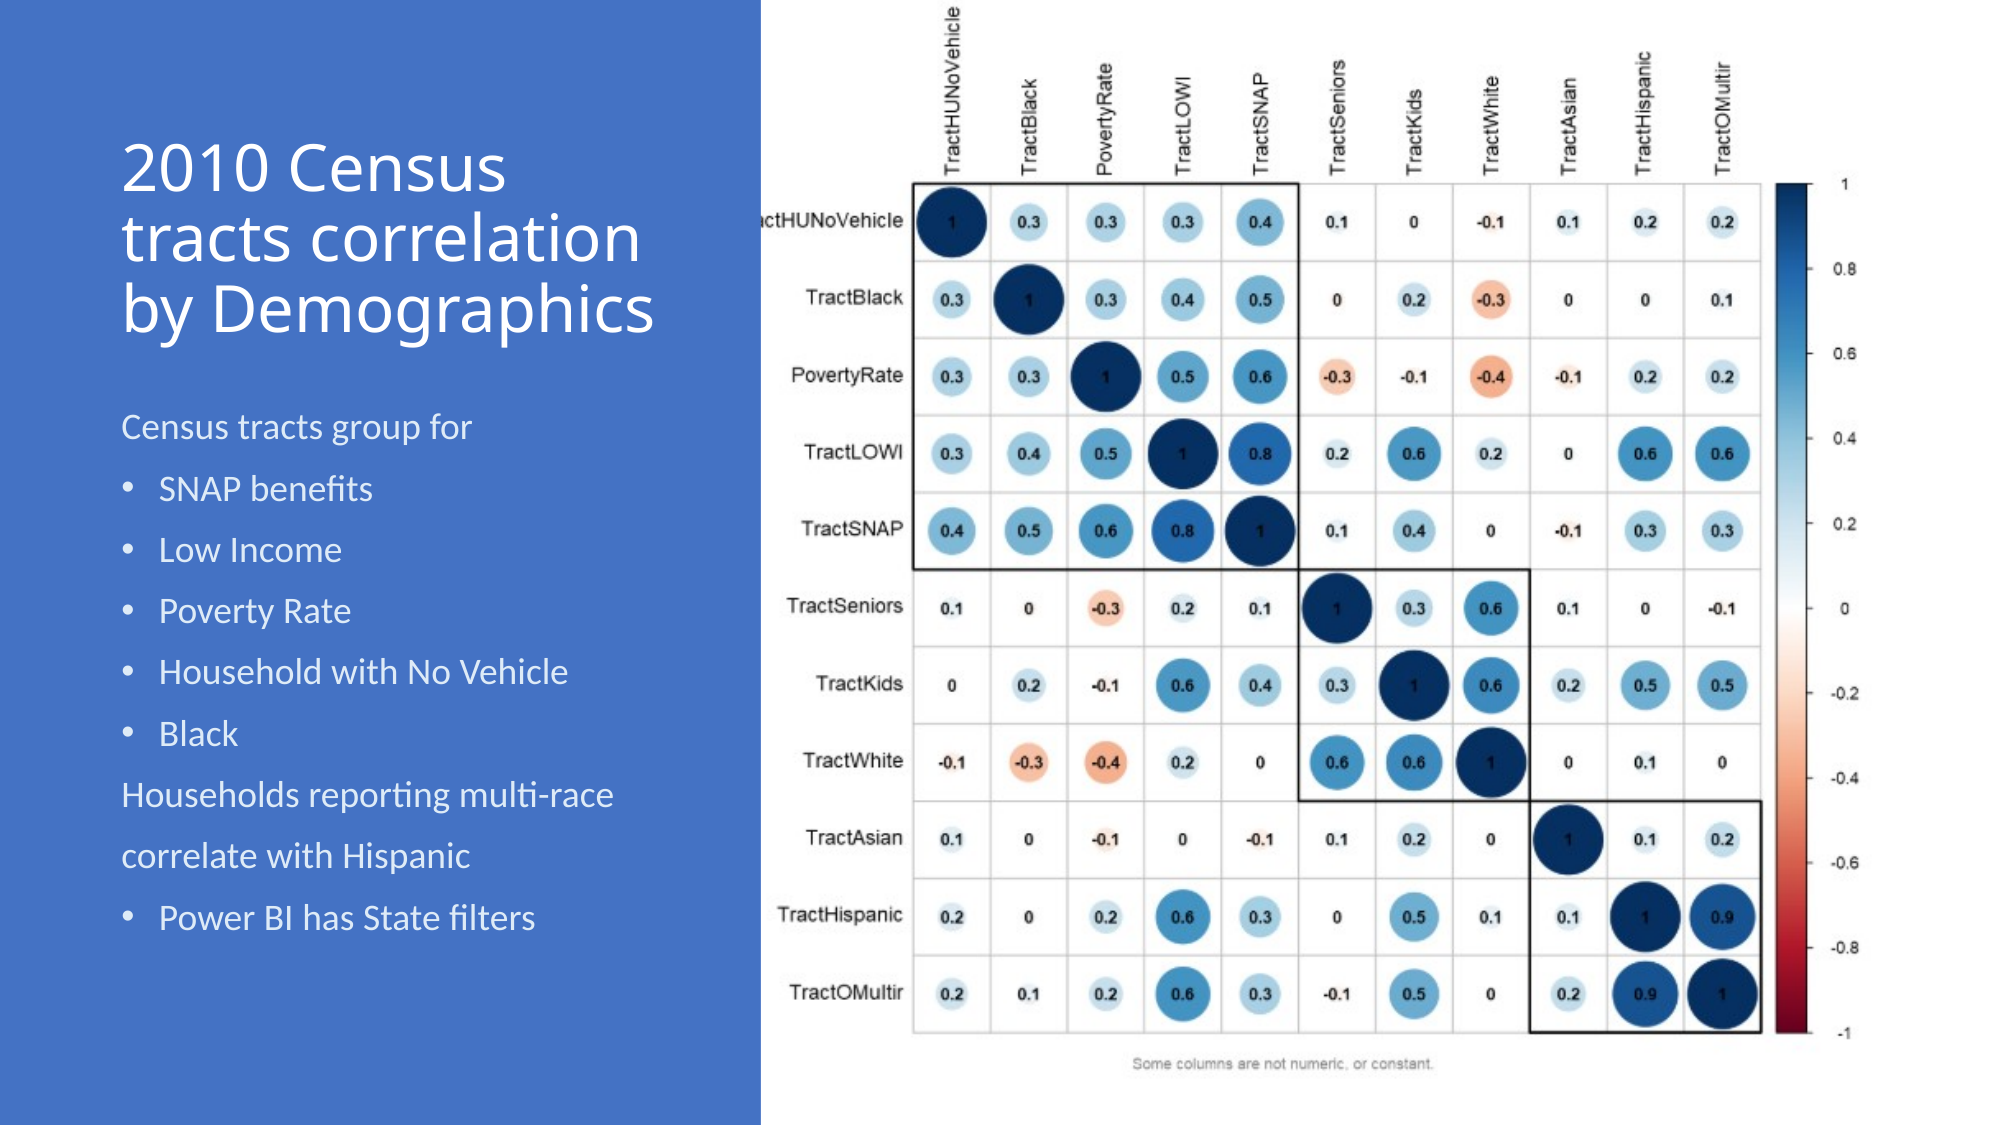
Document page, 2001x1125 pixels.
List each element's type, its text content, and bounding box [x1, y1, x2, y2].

list Census tracts group for SNAP benefits Low Income Poverty Rate Household with No Vehicle Black Households reporting multi-race correlate with Hispanic Power BI has State filters [106, 399, 706, 1021]
picture [760, 0, 2000, 1125]
text_box [0, 0, 760, 1125]
title 2010 Census tracts correlation by Demographics [106, 103, 706, 379]
